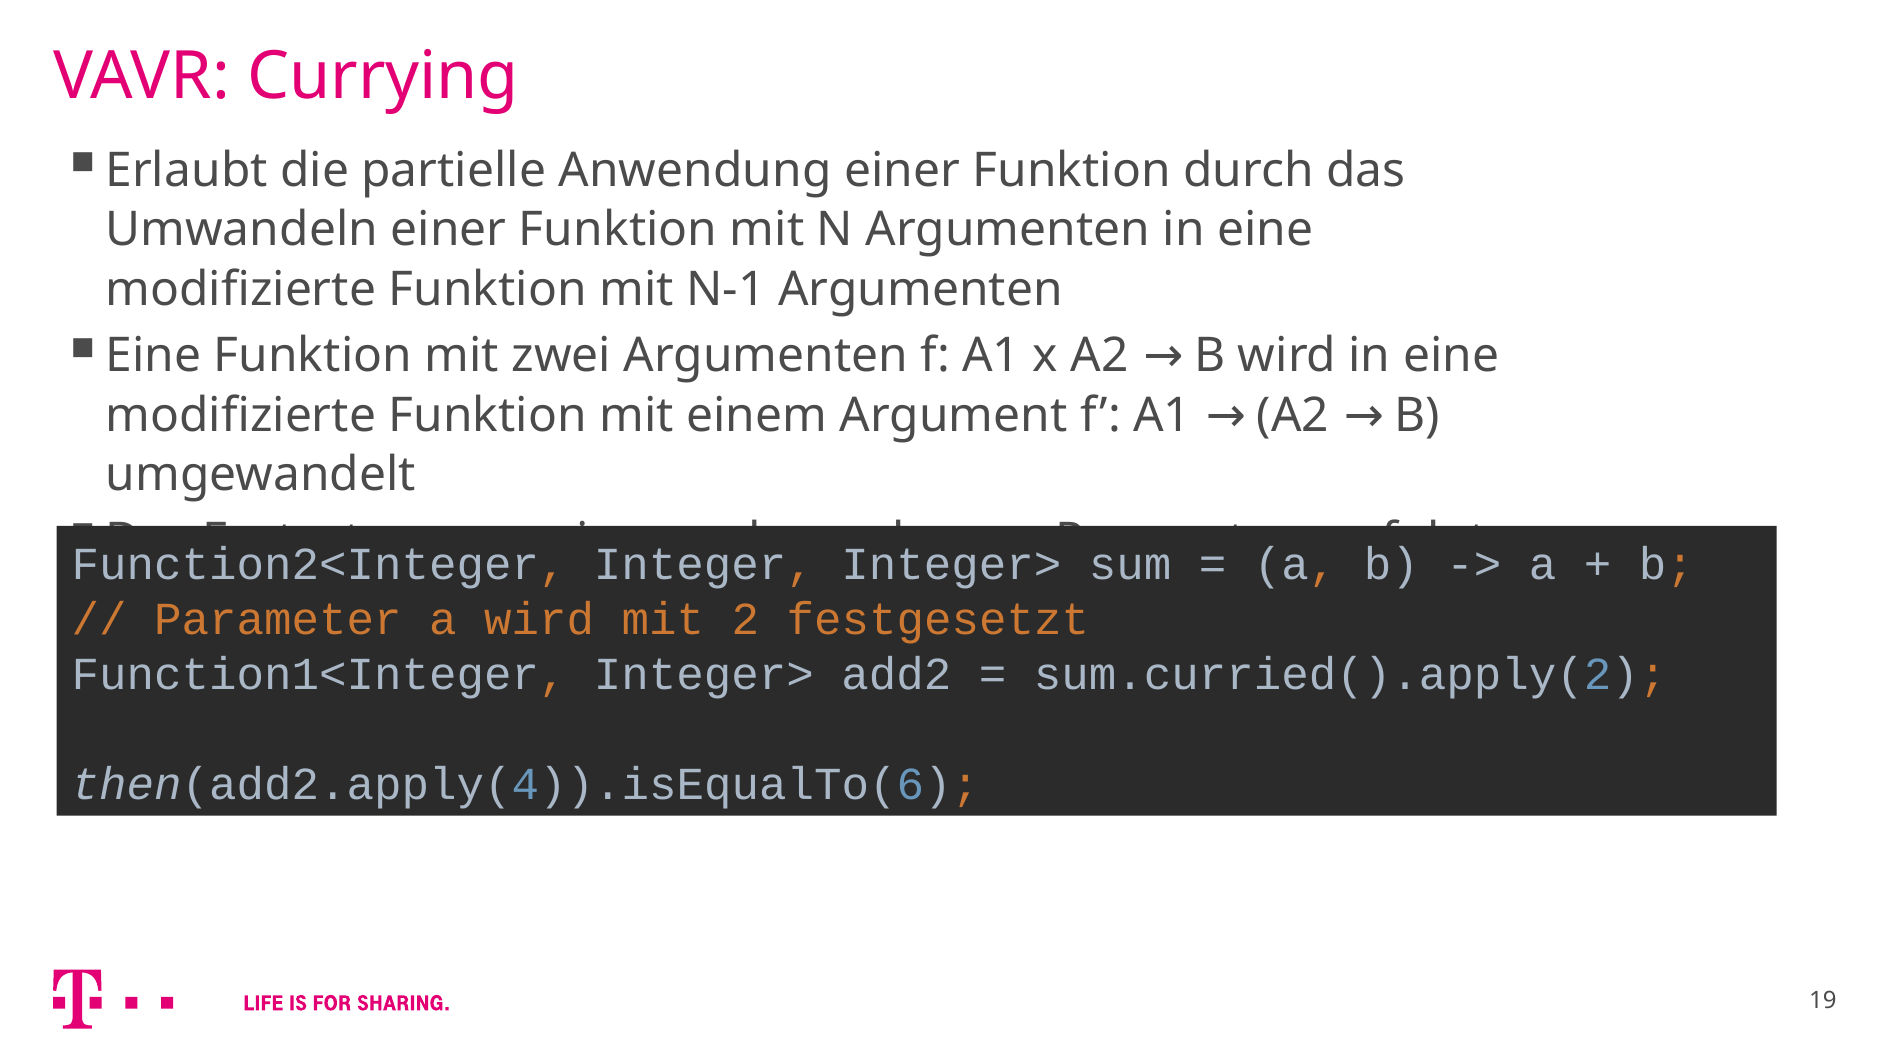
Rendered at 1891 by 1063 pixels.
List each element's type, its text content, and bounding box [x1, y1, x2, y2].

slide_number 19 [1776, 978, 1837, 1024]
text_box Function2<Integer, Integer, Integer> sum = (a, b) -> a + b; // Parameter a wird mit 2 festgesetzt Function1<Integer, Integer> add2 = sum.curried().apply(2); then(add2.apply(4)).isEqualTo(6); [56, 525, 1777, 816]
text_box Erlaubt die partielle Anwendung einer Funktion durch das Umwandeln einer Funktion mit N Argumenten in eine modifizierte Funktion mit N-1 Argumenten Eine Funktion mit zwei Argumenten f: A1 x A2 → B wird in eine modifizierte Funktion mit einem Argument f’: A1 → (A2 → B) umgewandelt Das Festsetzen von einem oder mehreren Parametern erfolgt von links nach rechts [10, 124, 1599, 571]
title VAVR: Currying [52, 41, 1837, 125]
